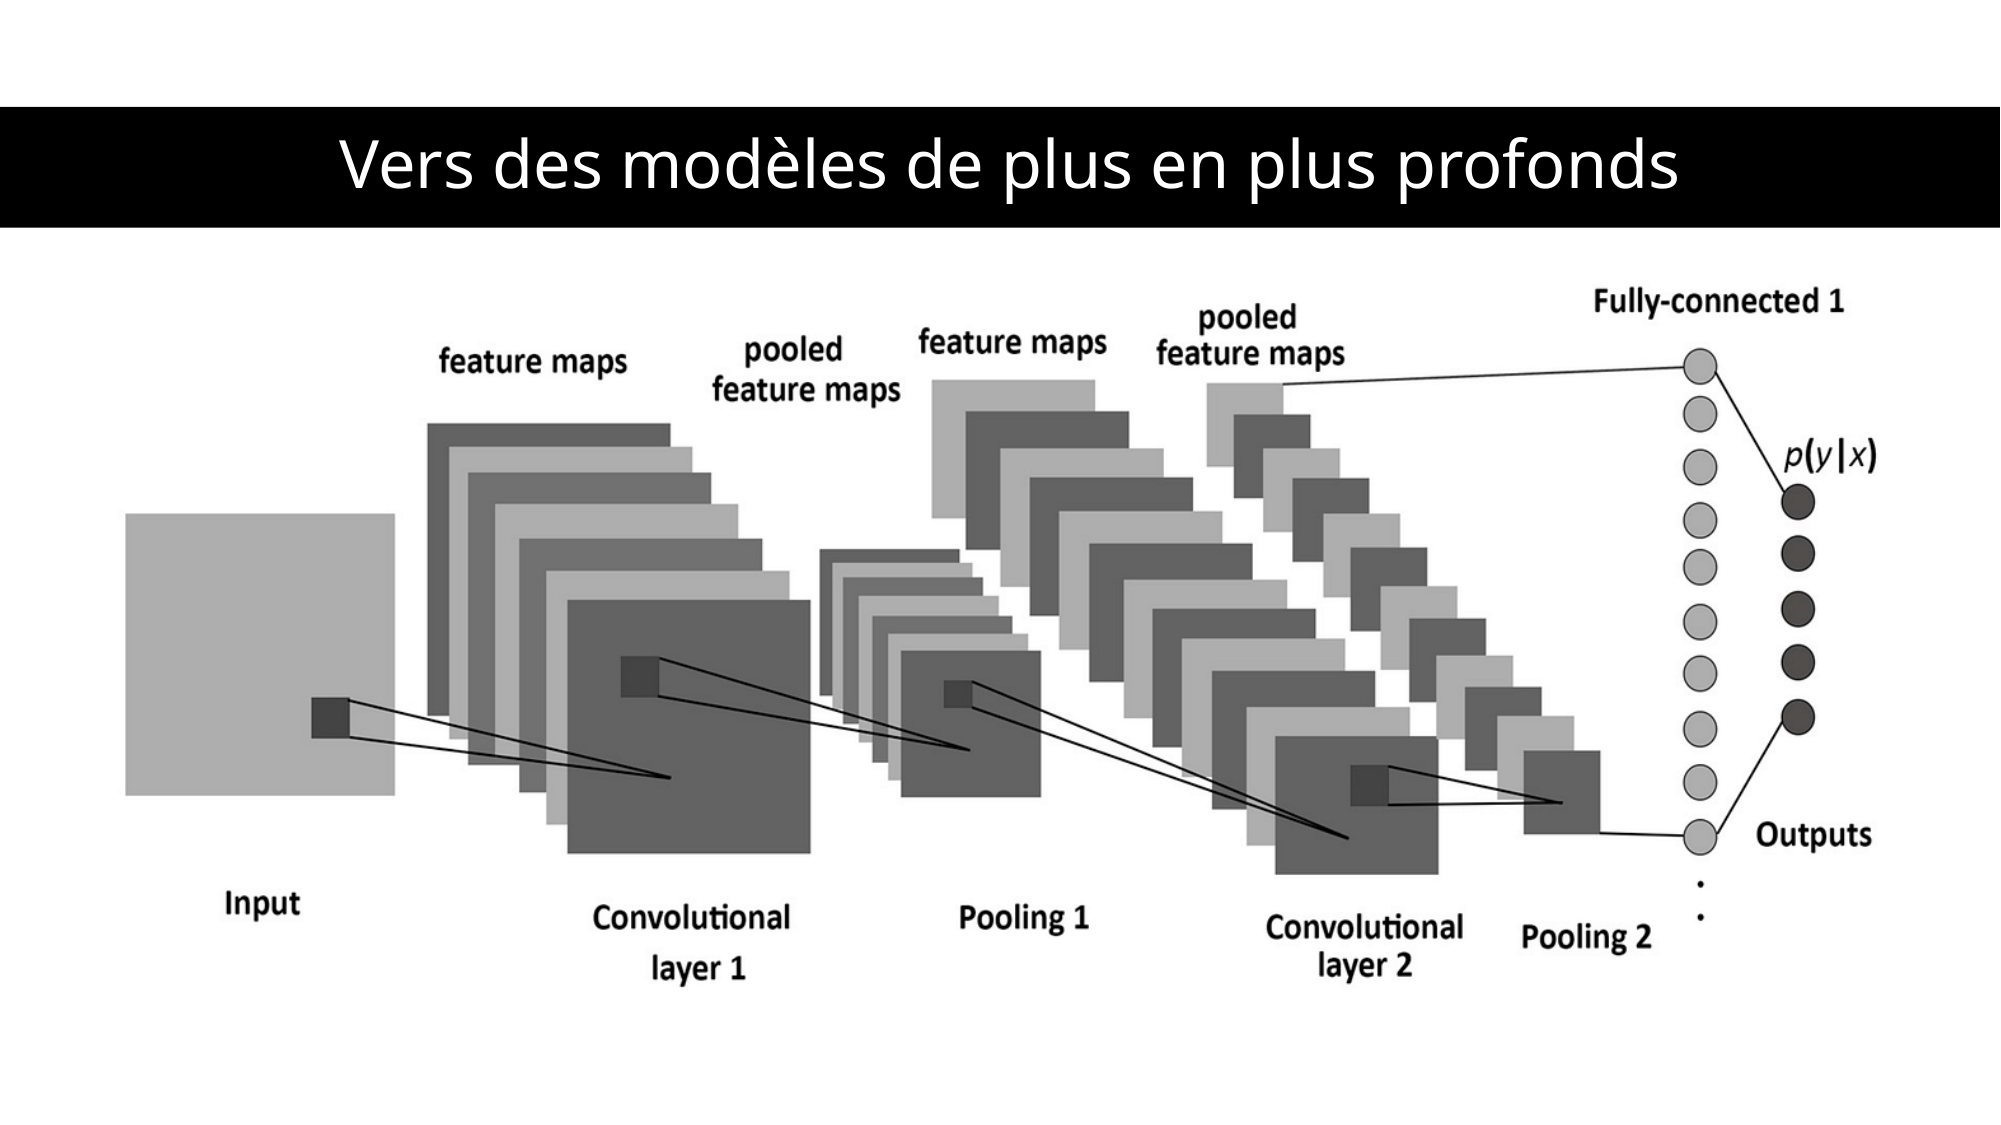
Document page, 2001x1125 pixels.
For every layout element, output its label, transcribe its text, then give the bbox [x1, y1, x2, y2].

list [110, 274, 1890, 996]
title Vers des modèles de plus en plus profonds [91, 105, 1931, 228]
text_box [0, 106, 2000, 229]
